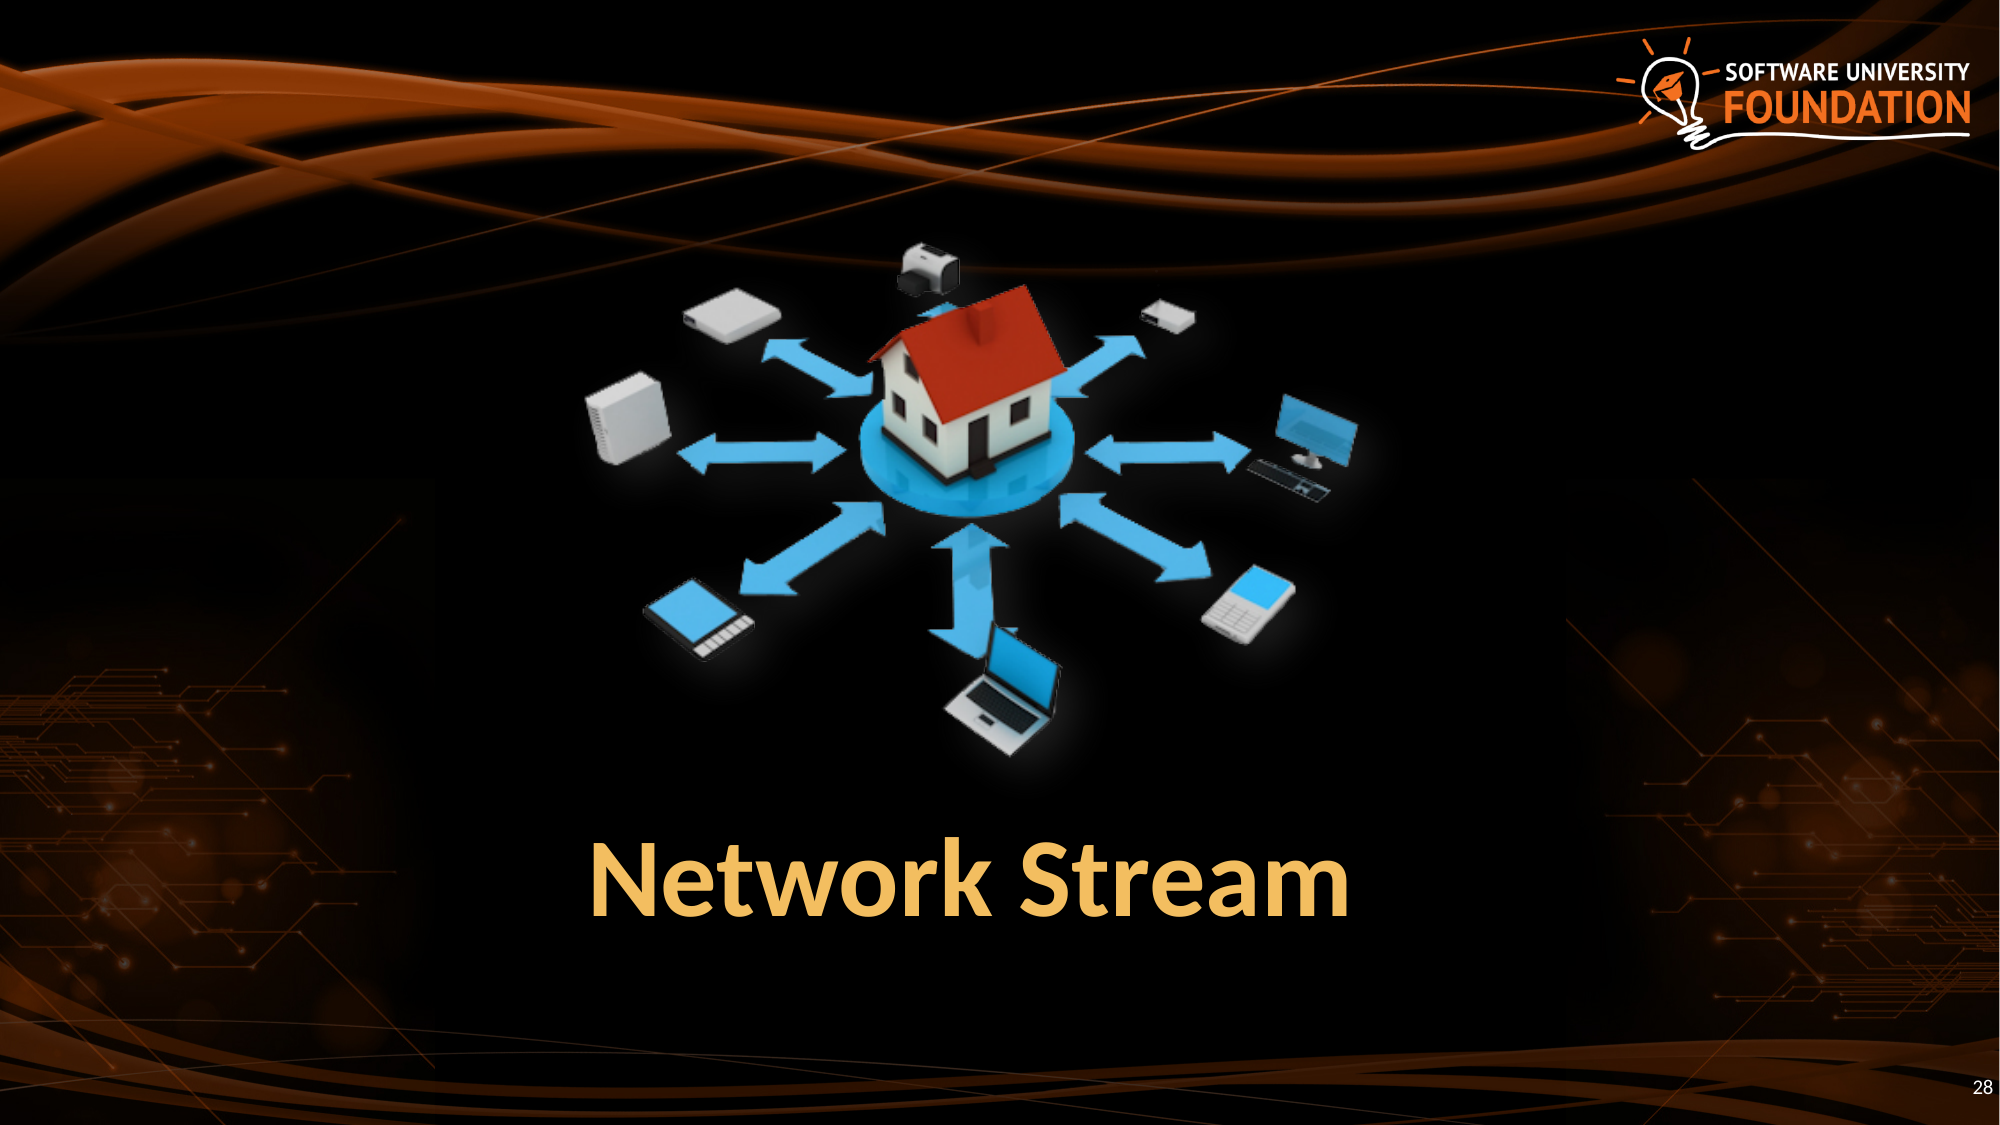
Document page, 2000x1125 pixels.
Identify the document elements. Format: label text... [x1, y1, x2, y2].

title Network Stream [237, 812, 1704, 948]
picture [0, 0, 2000, 1125]
slide_number 28 [1929, 1070, 2000, 1103]
